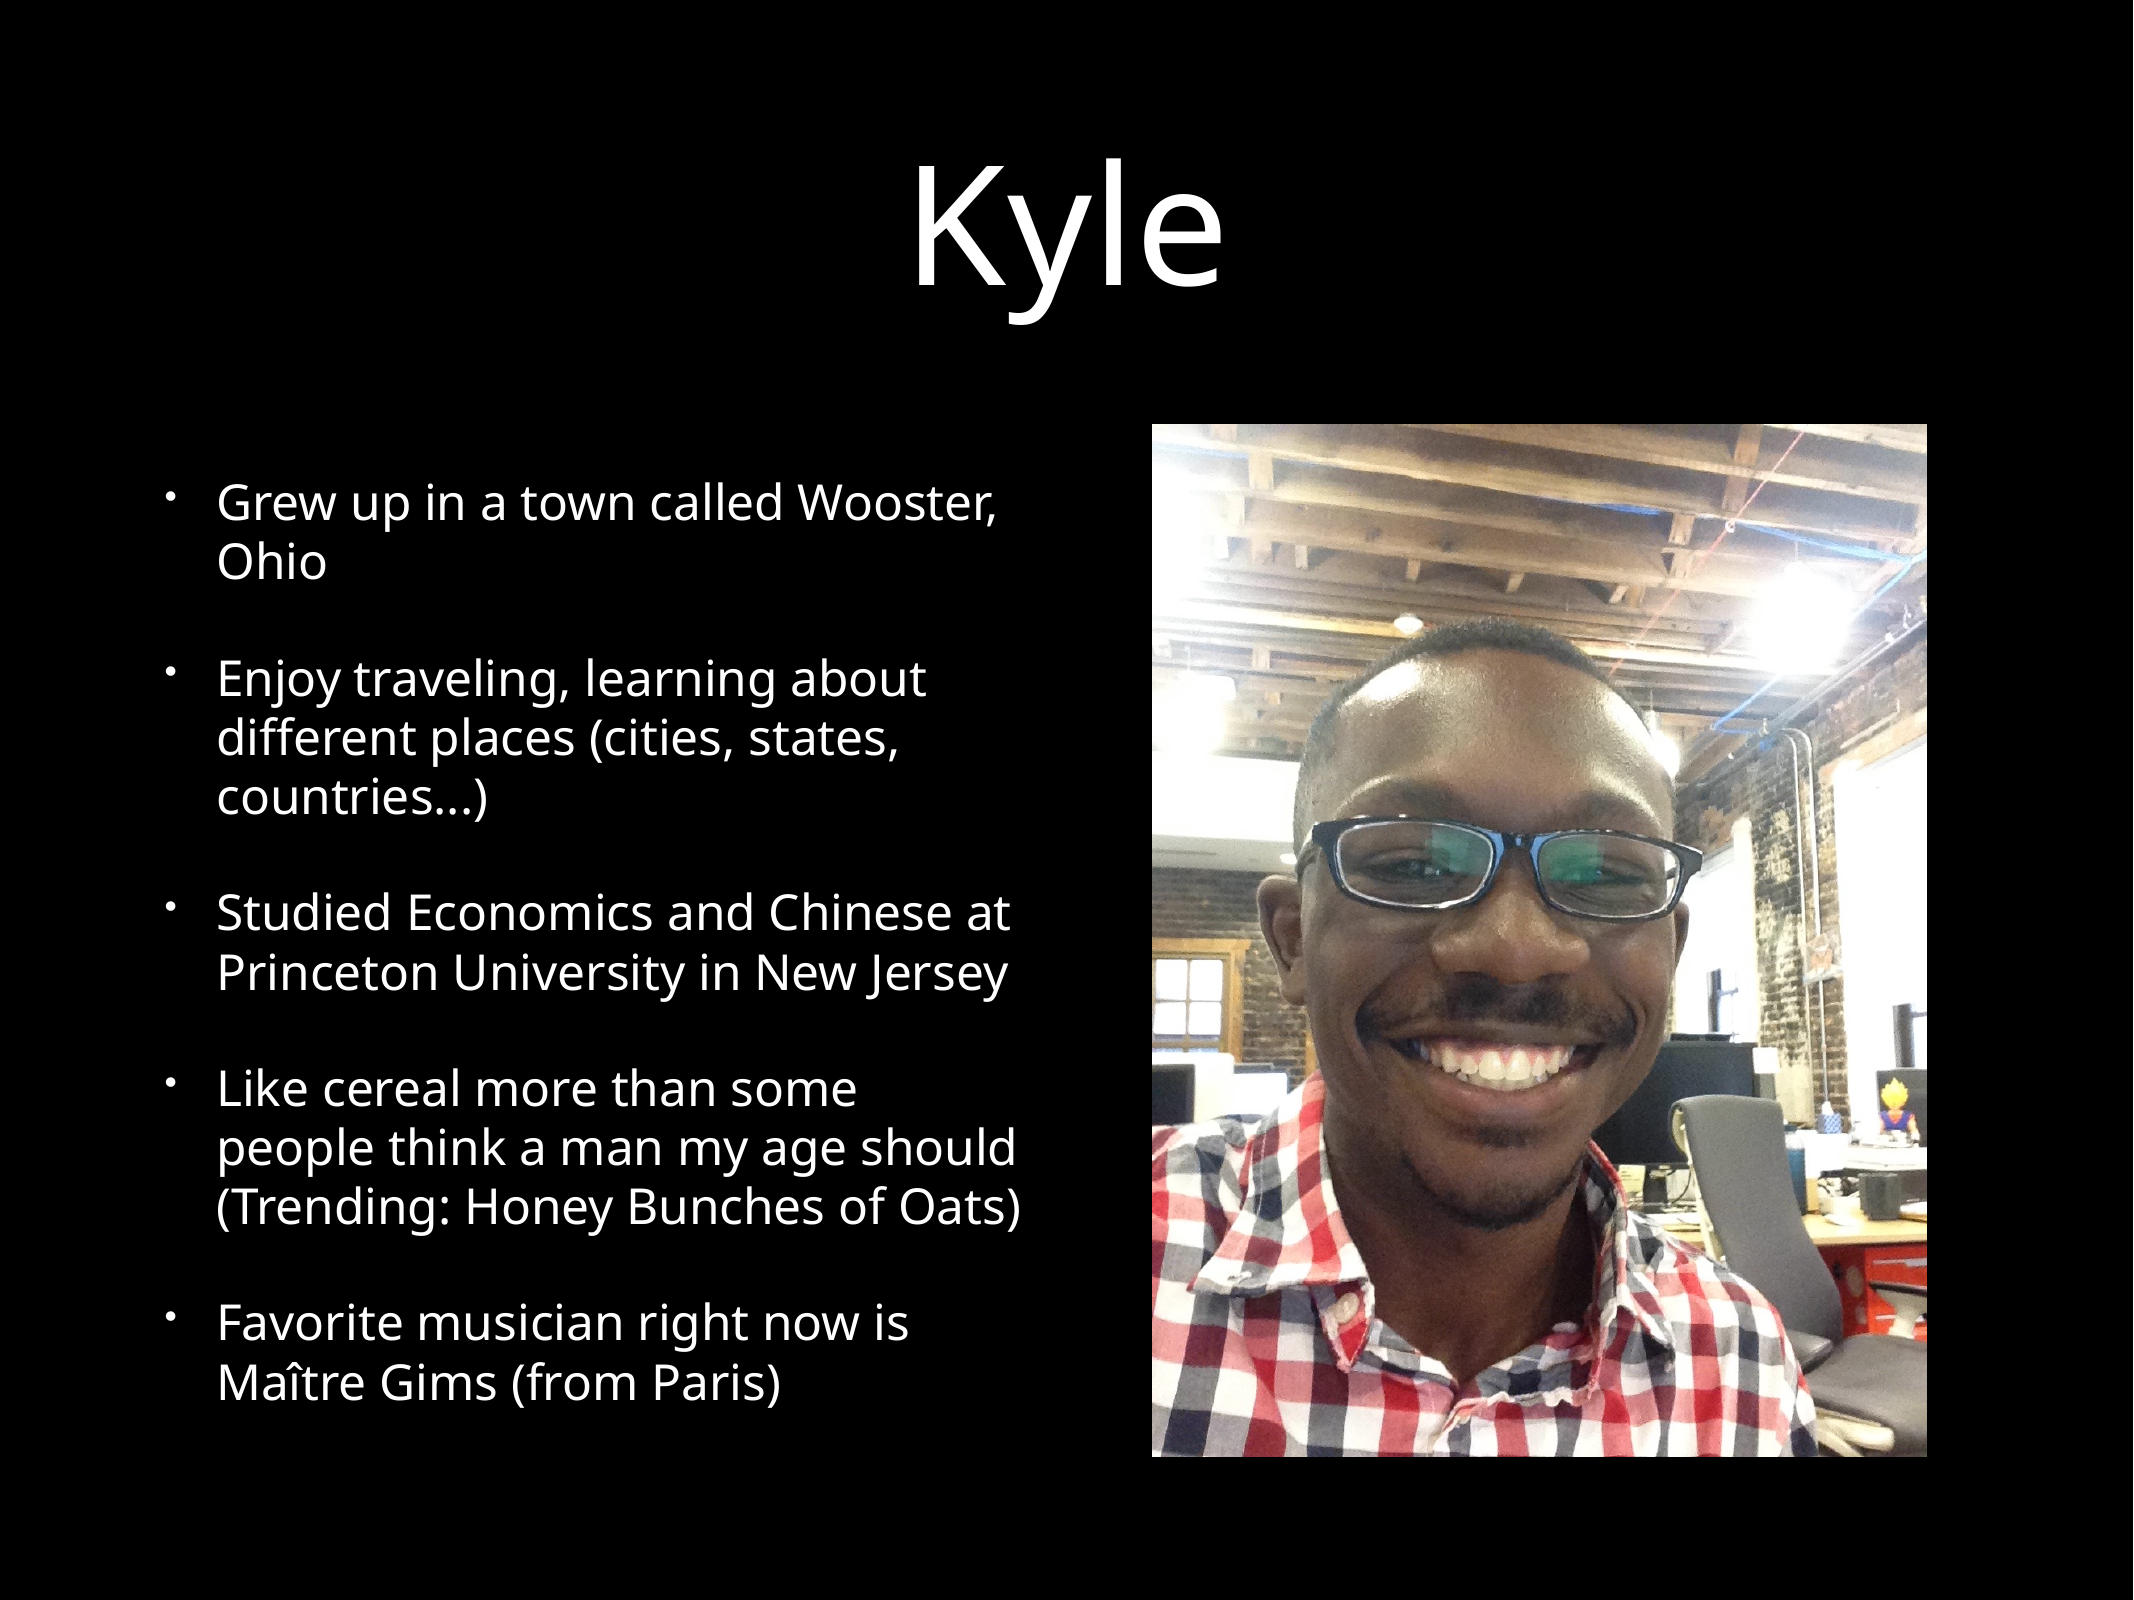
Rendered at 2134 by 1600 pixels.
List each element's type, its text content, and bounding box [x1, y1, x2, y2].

list Grew up in a town called Wooster, Ohio Enjoy traveling, learning about different places (cities, states, countries...) Studied Economics and Chinese at Princeton University in New Jersey Like cereal more than some people think a man my age should (Trending: Honey Bunches of Oats) Favorite musician right now is Maître Gims (from Paris) [155, 424, 1032, 1457]
picture [1152, 424, 1927, 1457]
title Kyle [155, 41, 1978, 397]
